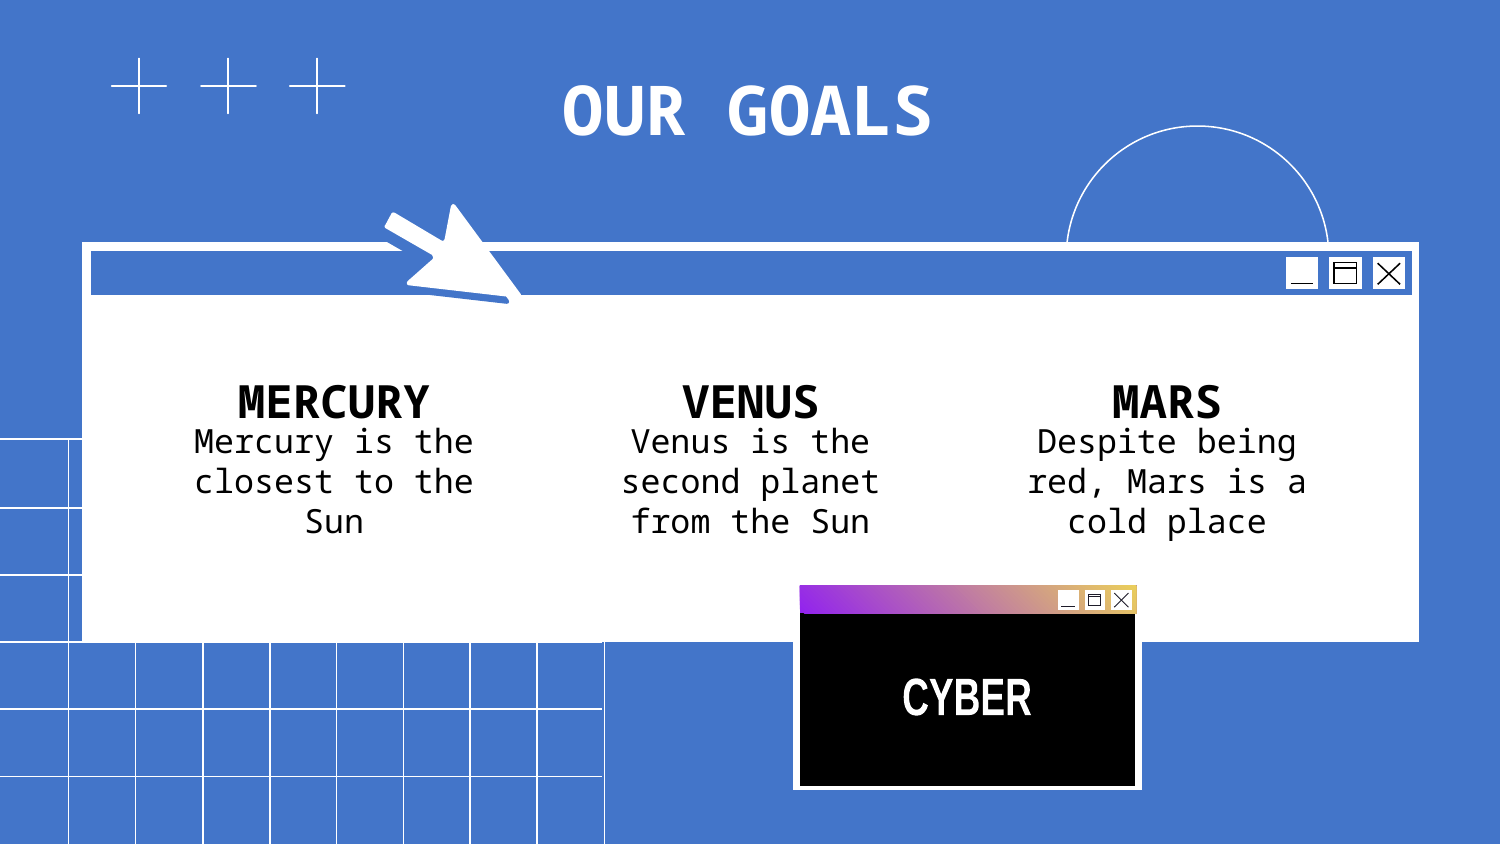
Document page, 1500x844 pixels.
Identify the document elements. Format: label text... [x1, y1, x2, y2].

subtitle Venus is the second planet from the Sun [564, 432, 937, 527]
subtitle Despite being red, Mars is a cold place [981, 432, 1354, 527]
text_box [401, 171, 496, 328]
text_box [792, 582, 1143, 791]
title OUR GOALS [116, 68, 1380, 148]
subtitle VENUS [564, 374, 937, 428]
subtitle MERCURY [147, 374, 521, 428]
subtitle Mercury is the closest to the Sun [147, 432, 521, 527]
subtitle MARS [981, 374, 1354, 428]
